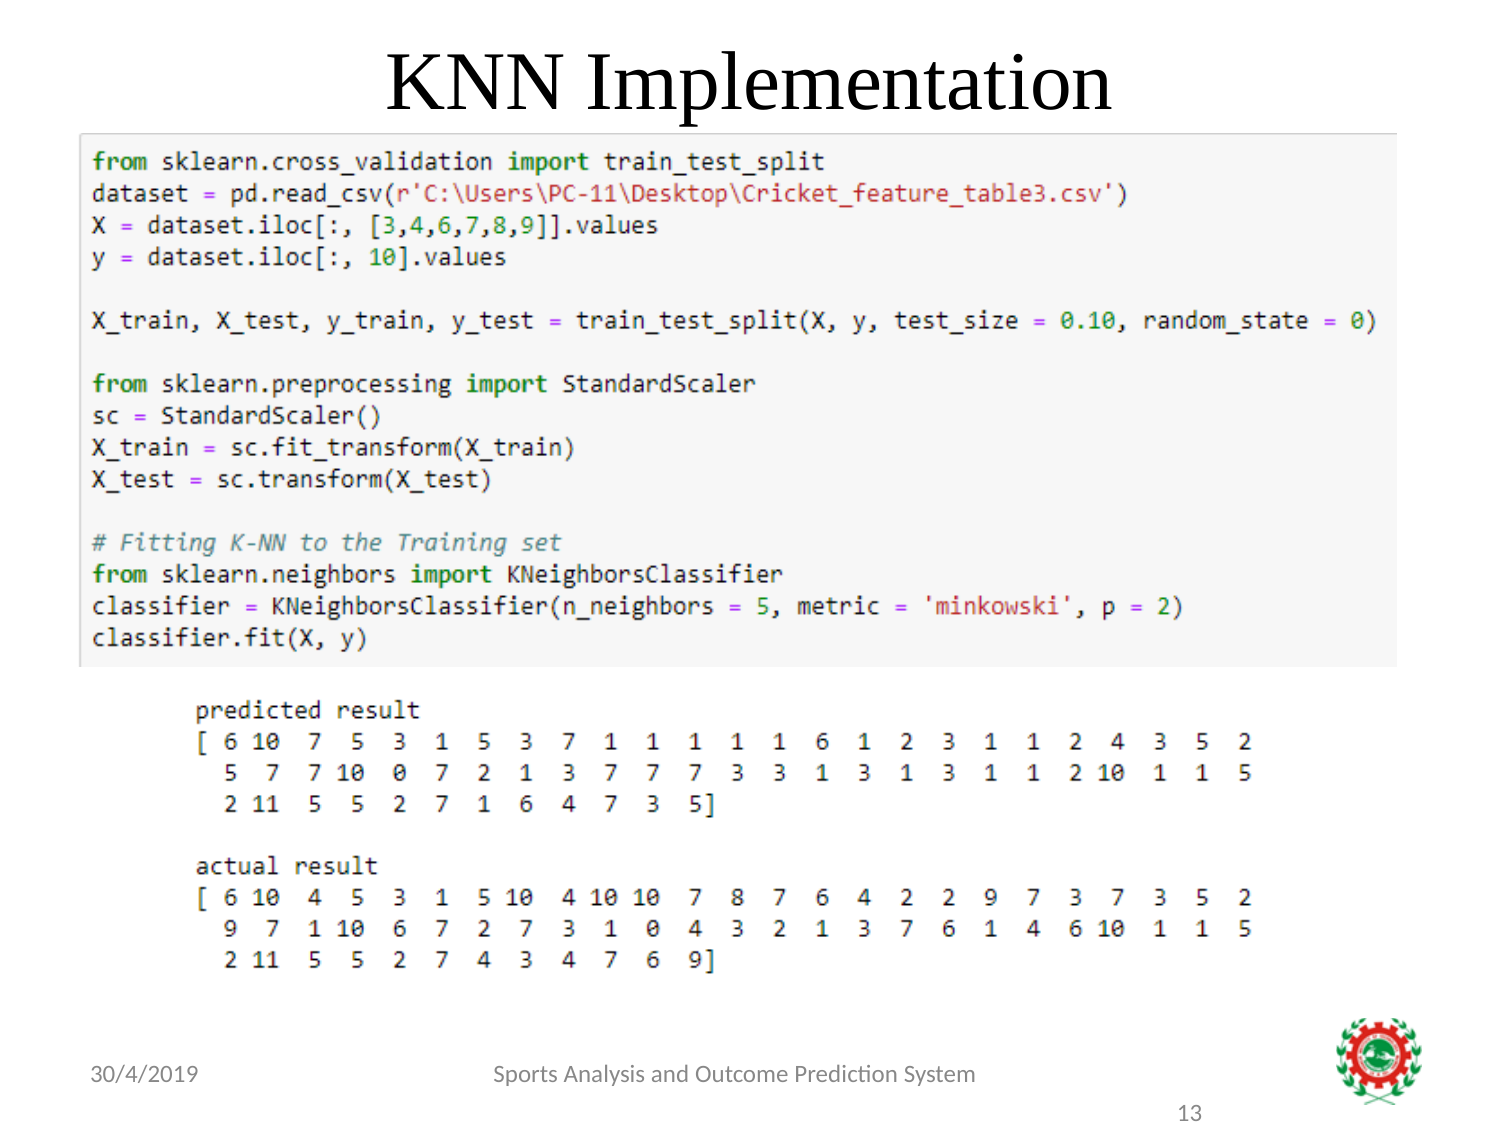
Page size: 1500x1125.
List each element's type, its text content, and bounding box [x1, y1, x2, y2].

footer Sports Analysis and Outcome Prediction System [433, 1042, 1037, 1103]
slide_number 13 [867, 1081, 1218, 1125]
picture [76, 133, 1397, 667]
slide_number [75, 1042, 425, 1103]
picture [181, 684, 1290, 981]
title KNN Implementation [75, 10, 1425, 142]
picture [1336, 1018, 1422, 1105]
